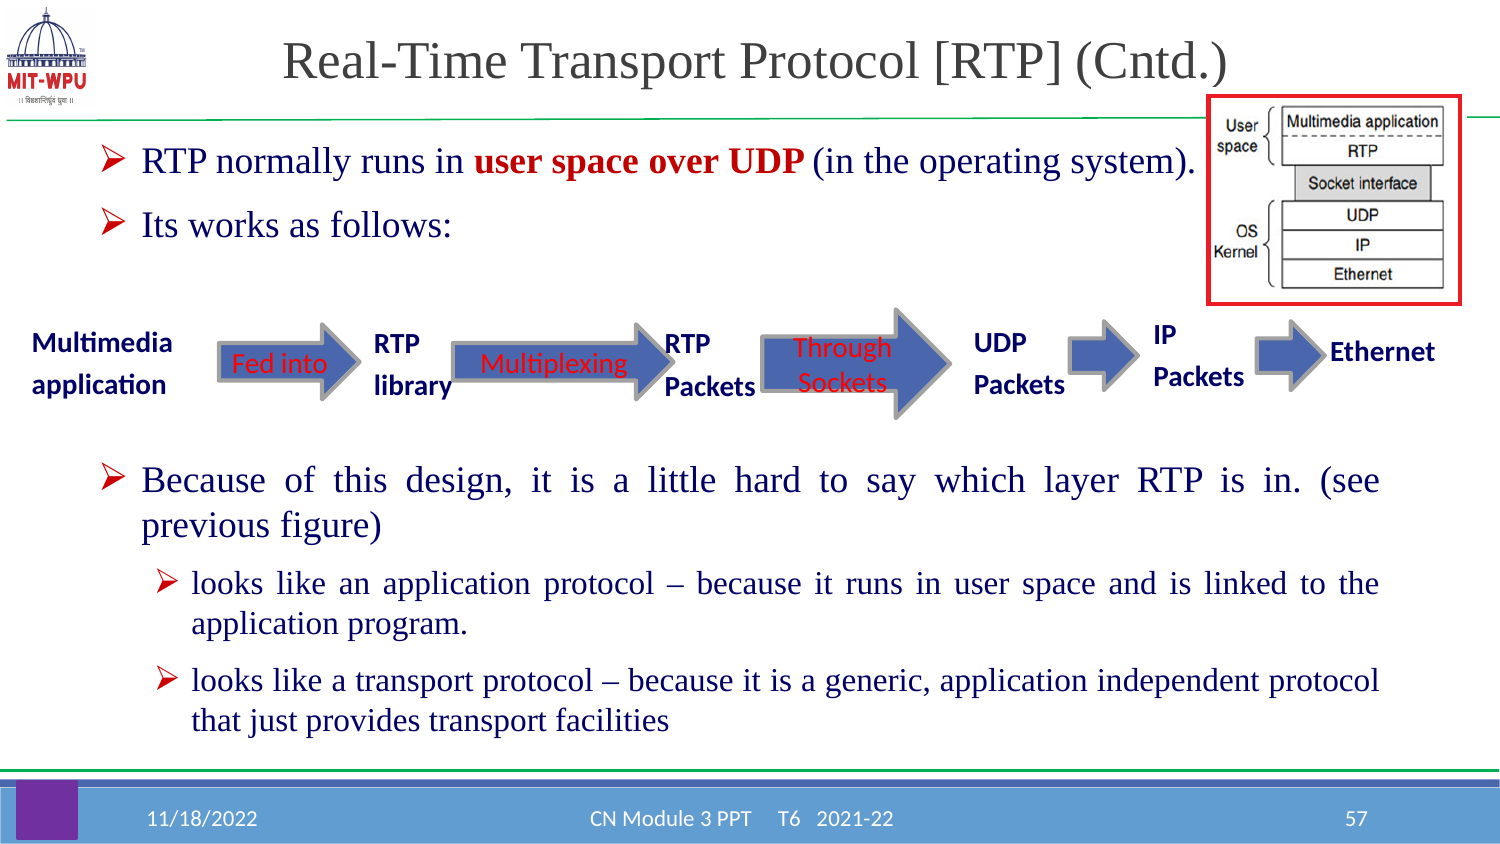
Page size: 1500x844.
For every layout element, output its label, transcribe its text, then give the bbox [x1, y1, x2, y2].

text_box Multiplexing [452, 324, 640, 400]
text_box Ethernet [1306, 333, 1448, 373]
slide_number ‹#› [1218, 794, 1380, 840]
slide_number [135, 794, 440, 840]
text_box Fed into [218, 324, 350, 400]
text_box Multimedia application [7, 324, 210, 408]
title Real-Time Transport Protocol [RTP] (Cntd.) [118, 28, 1394, 96]
text_box RTP normally runs in user space over UDP (in the operating system). Its works as follows: Because of this design, it is a little hard to say which layer RTP is in. (see previous figure) looks like an application protocol – because it runs in user space and is linked to the application program. looks like a transport protocol – because it is a generic, application independent protocol that just provides transport facilities [75, 130, 1201, 267]
text_box [17, 782, 76, 839]
text_box IP Packets [1129, 316, 1261, 400]
text_box UDP Packets [950, 324, 1082, 408]
footer CN Module 3 PPT T6 2021-22 [453, 794, 1047, 840]
picture [6, 7, 96, 106]
text_box Through Sockets [762, 309, 950, 419]
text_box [1472, 116, 1500, 121]
picture [1206, 87, 1467, 313]
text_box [6, 116, 1201, 121]
text_box RTP Packets [640, 325, 772, 409]
text_box [1069, 321, 1129, 391]
text_box [1256, 321, 1308, 391]
text_box RTP library [350, 325, 482, 409]
